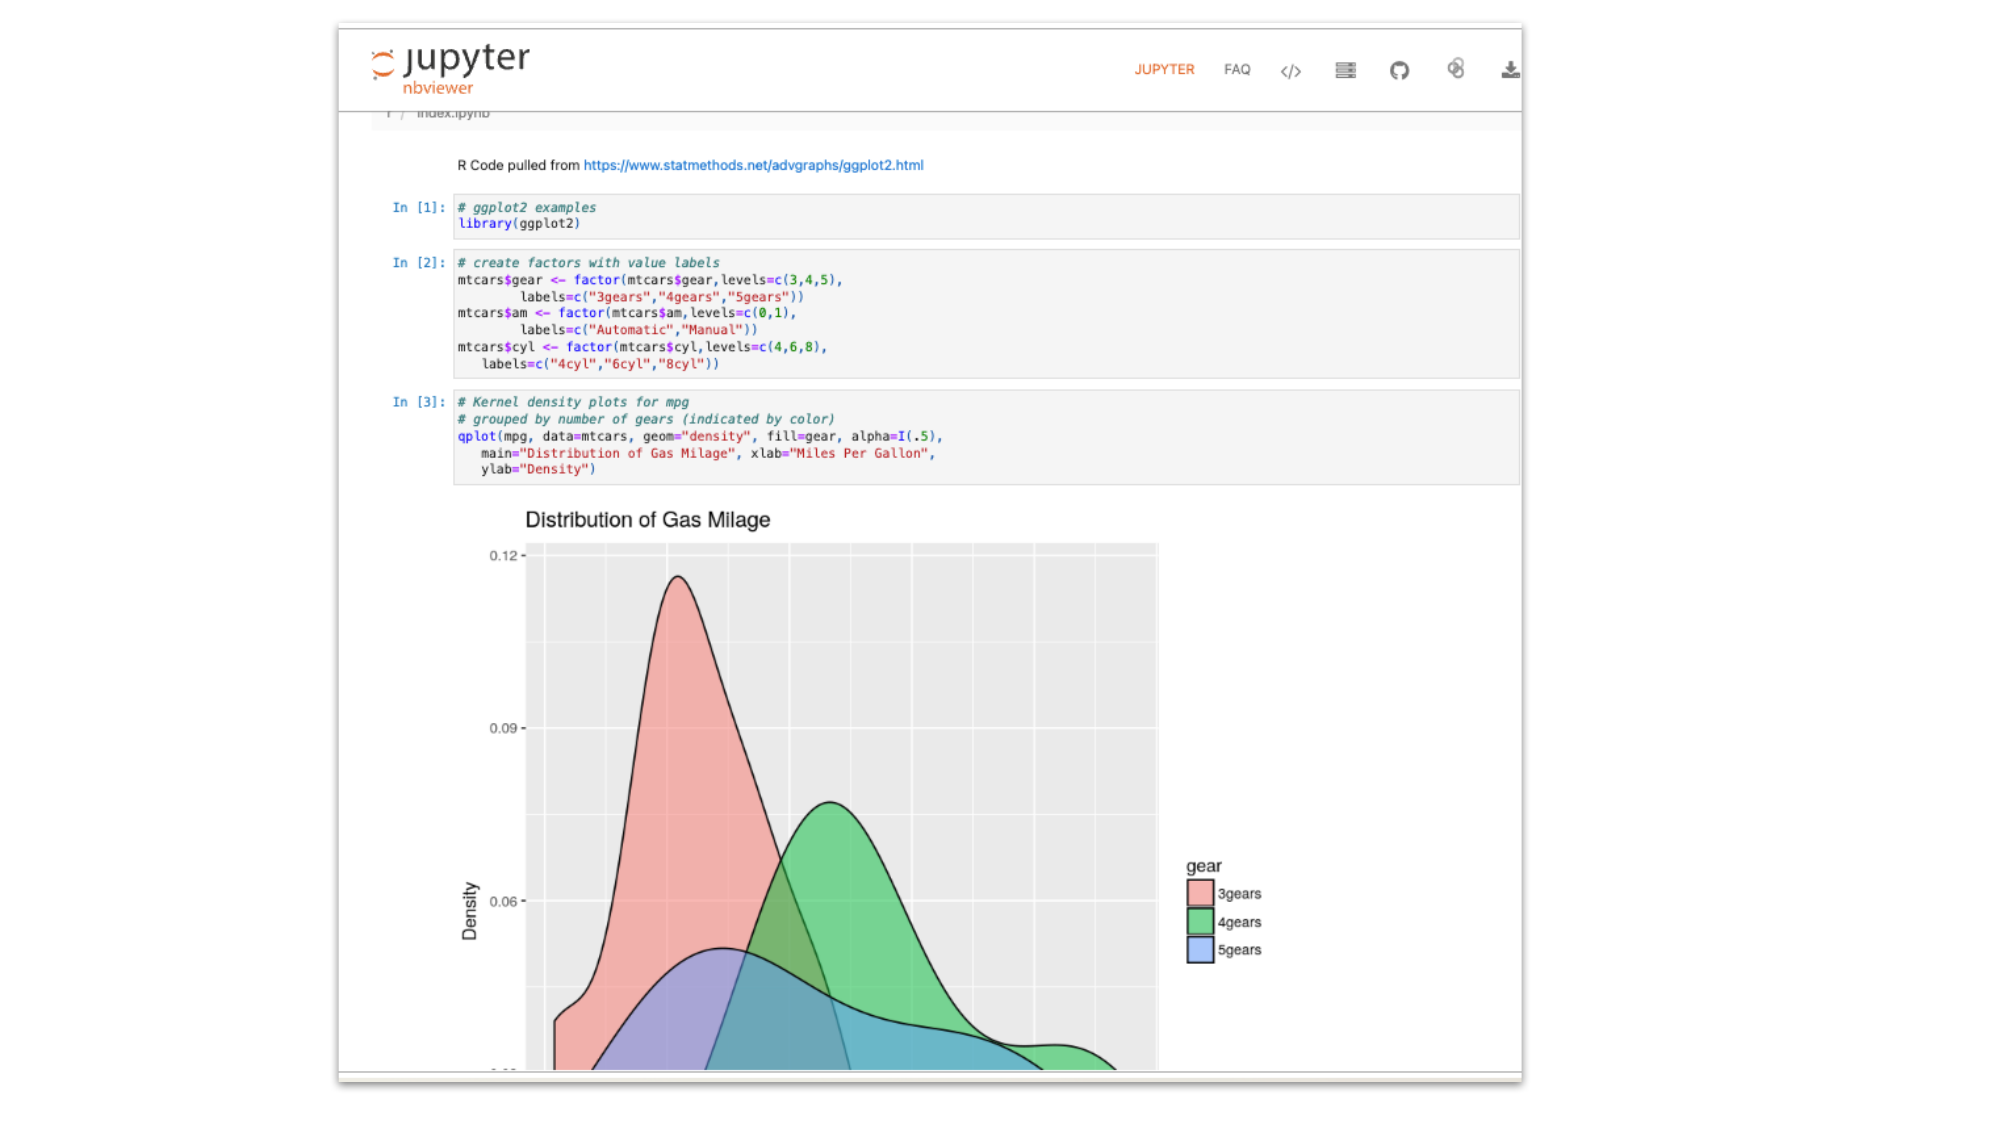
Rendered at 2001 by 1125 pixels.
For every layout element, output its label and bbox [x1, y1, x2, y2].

picture [338, 23, 1523, 1083]
